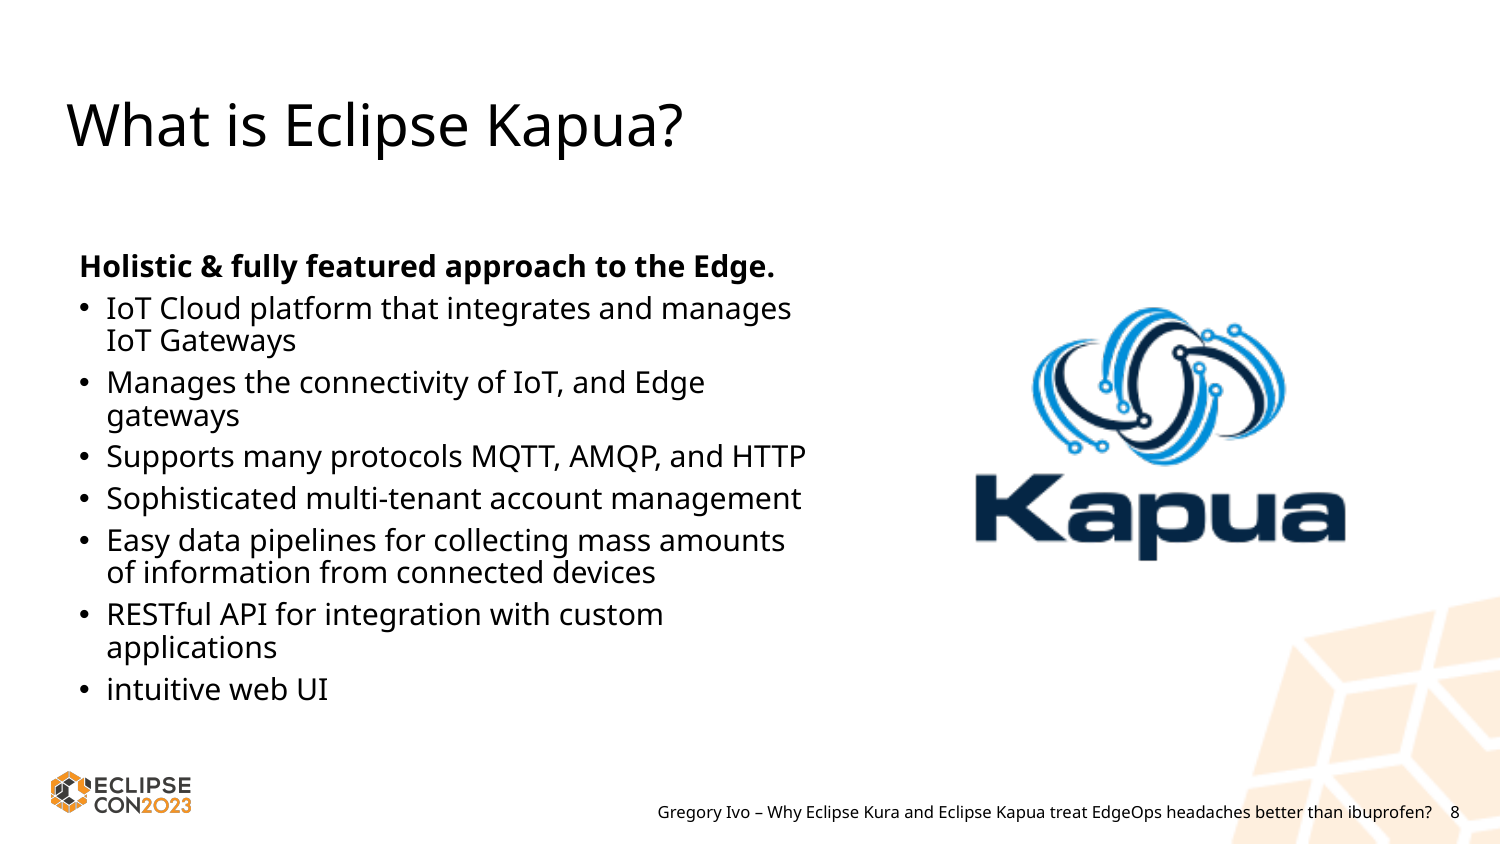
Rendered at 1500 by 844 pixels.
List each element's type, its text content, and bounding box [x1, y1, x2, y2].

title What is Eclipse Kapua? [51, 72, 1449, 167]
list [958, 297, 1364, 574]
slide_number 8 [398, 794, 1475, 832]
picture [0, 0, 1500, 844]
text_box Holistic & fully featured approach to the Edge. IoT Cloud platform that integrates and manages IoT Gateways Manages the connectivity of IoT, and Edge gateways Supports many protocols MQTT, AMQP, and HTTP Sophisticated multi-tenant account management Easy data pipelines for collecting mass amounts of information from connected devices RESTful API for integration with custom applications intuitive web UI [61, 245, 850, 716]
